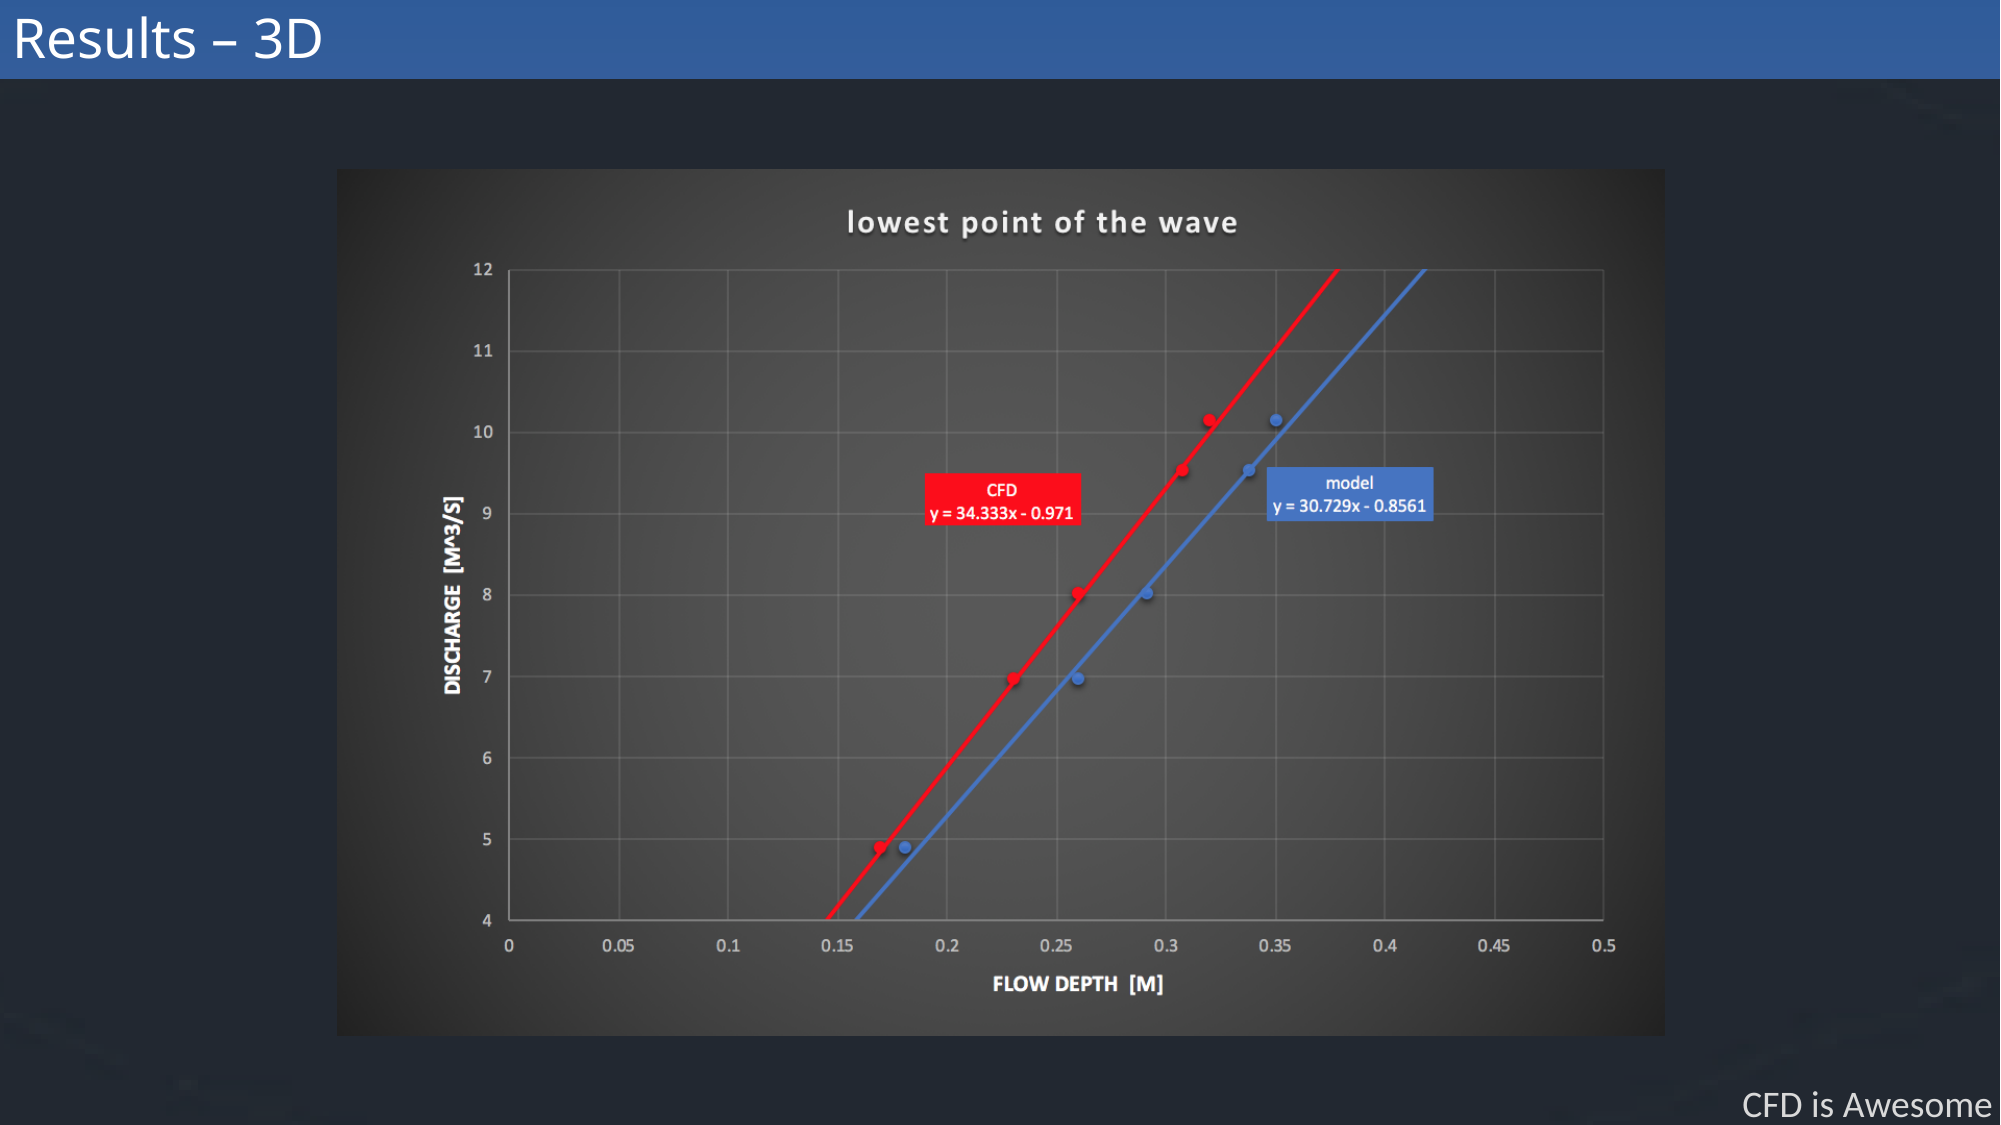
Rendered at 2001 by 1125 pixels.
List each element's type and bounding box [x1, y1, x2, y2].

list [0, 0, 2000, 79]
picture [0, 79, 2000, 1125]
